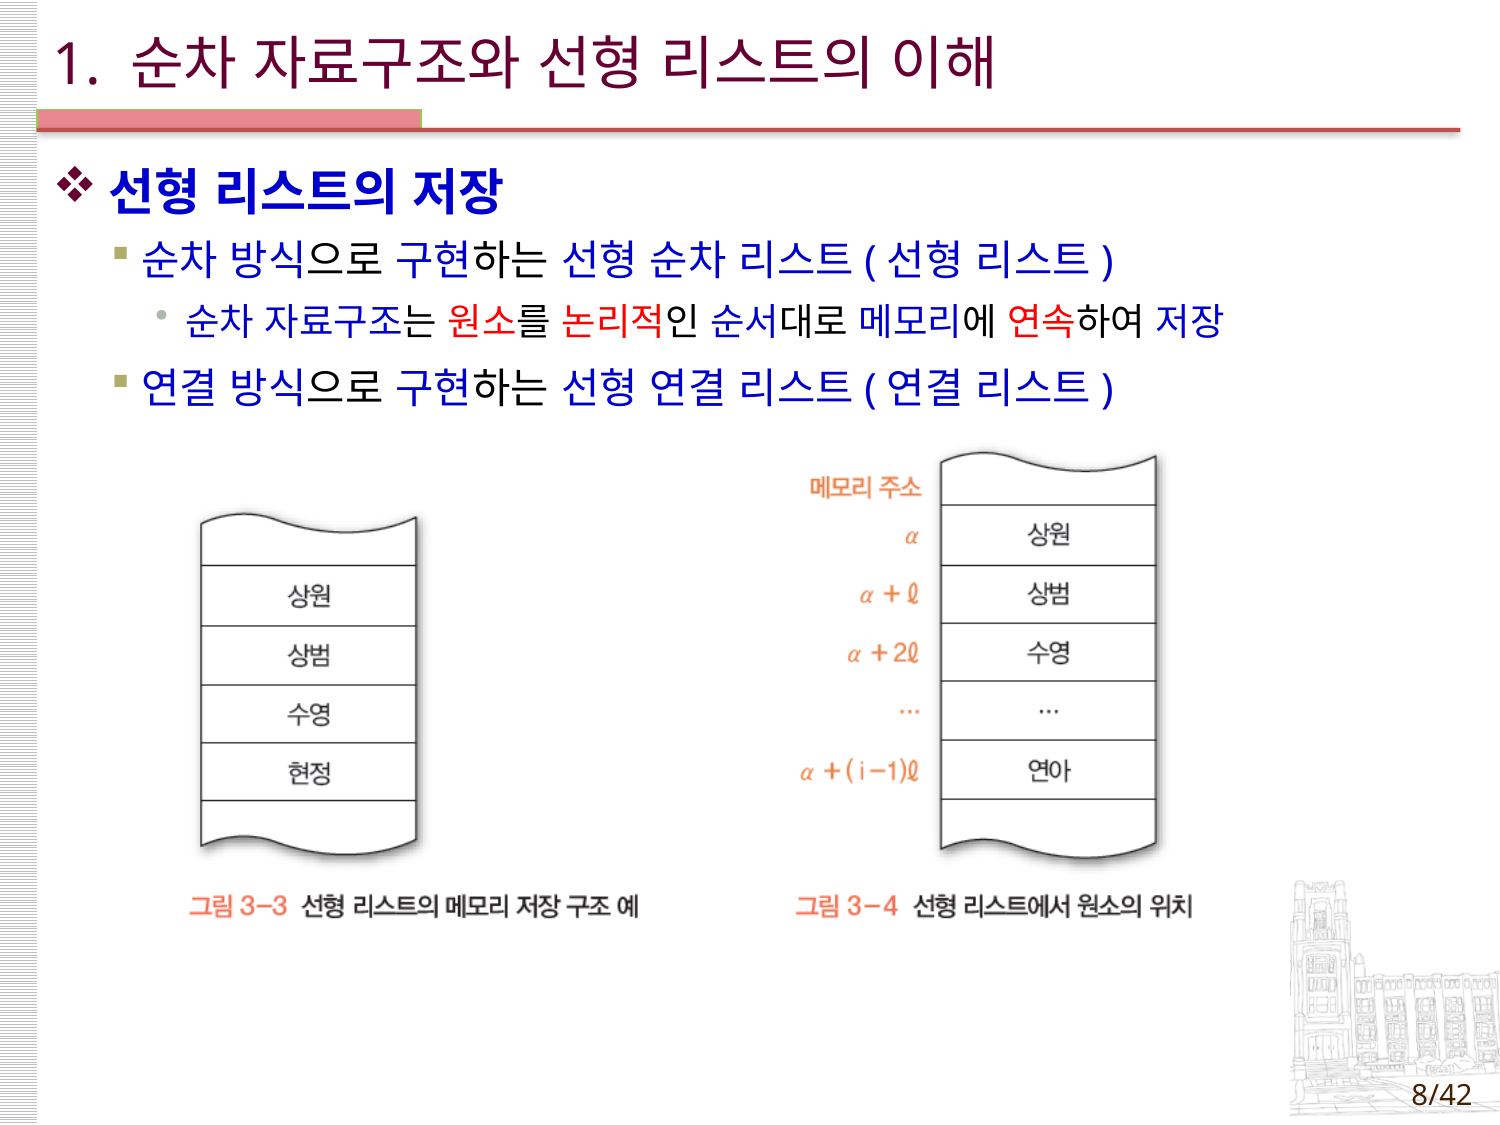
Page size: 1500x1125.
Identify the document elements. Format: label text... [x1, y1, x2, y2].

picture [182, 432, 1204, 929]
list 선형 리스트의 저장 순차 방식으로 구현하는 선형 순차 리스트(선형 리스트) 순차 자료구조는 원소를 논리적인 순서대로 메모리에 연속하여 저장 연결 방식으로 구현하는 선형 연결 리스트(연결 리스트) [37, 152, 1463, 1091]
picture [1415, 1095, 1424, 1103]
picture [1442, 1091, 1450, 1098]
title 1. 순차 자료구조와 선형 리스트의 이해 [37, 13, 1475, 109]
picture [1290, 874, 1500, 1125]
